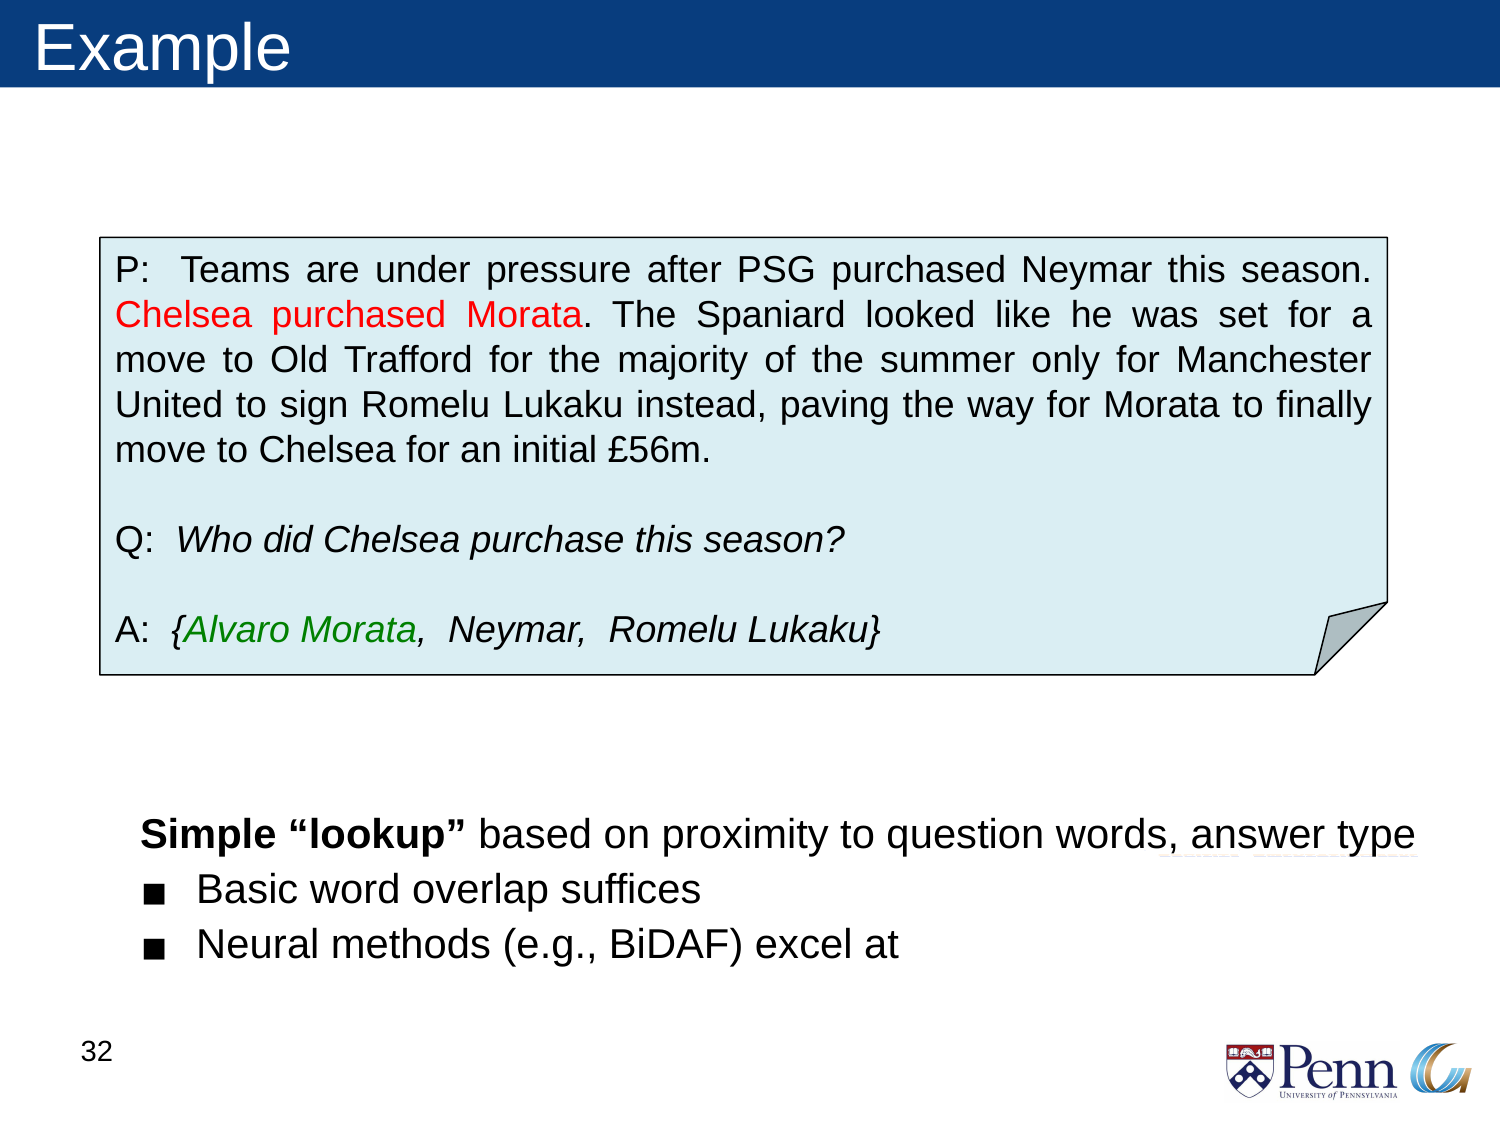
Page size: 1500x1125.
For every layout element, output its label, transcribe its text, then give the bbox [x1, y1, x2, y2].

picture [1224, 1041, 1400, 1103]
title Example [0, 0, 1500, 88]
slide_number ‹#› [65, 1024, 416, 1103]
picture [1406, 1033, 1476, 1103]
text_box Simple “lookup” based on proximity to question words, answer type Basic word overlap suffices Neural methods (e.g., BiDAF) excel at [125, 794, 1442, 975]
text_box P: Teams are under pressure after PSG purchased Neymar this season. Chelsea purchased Morata. The Spaniard looked like he was set for a move to Old Trafford for the majority of the summer only for Manchester United to sign Romelu Lukaku instead, paving the way for Morata to finally move to Chelsea for an initial £56m. Q: Who did Chelsea purchase this season? A: {Alvaro Morata, Neymar, Romelu Lukaku} [99, 237, 1388, 675]
